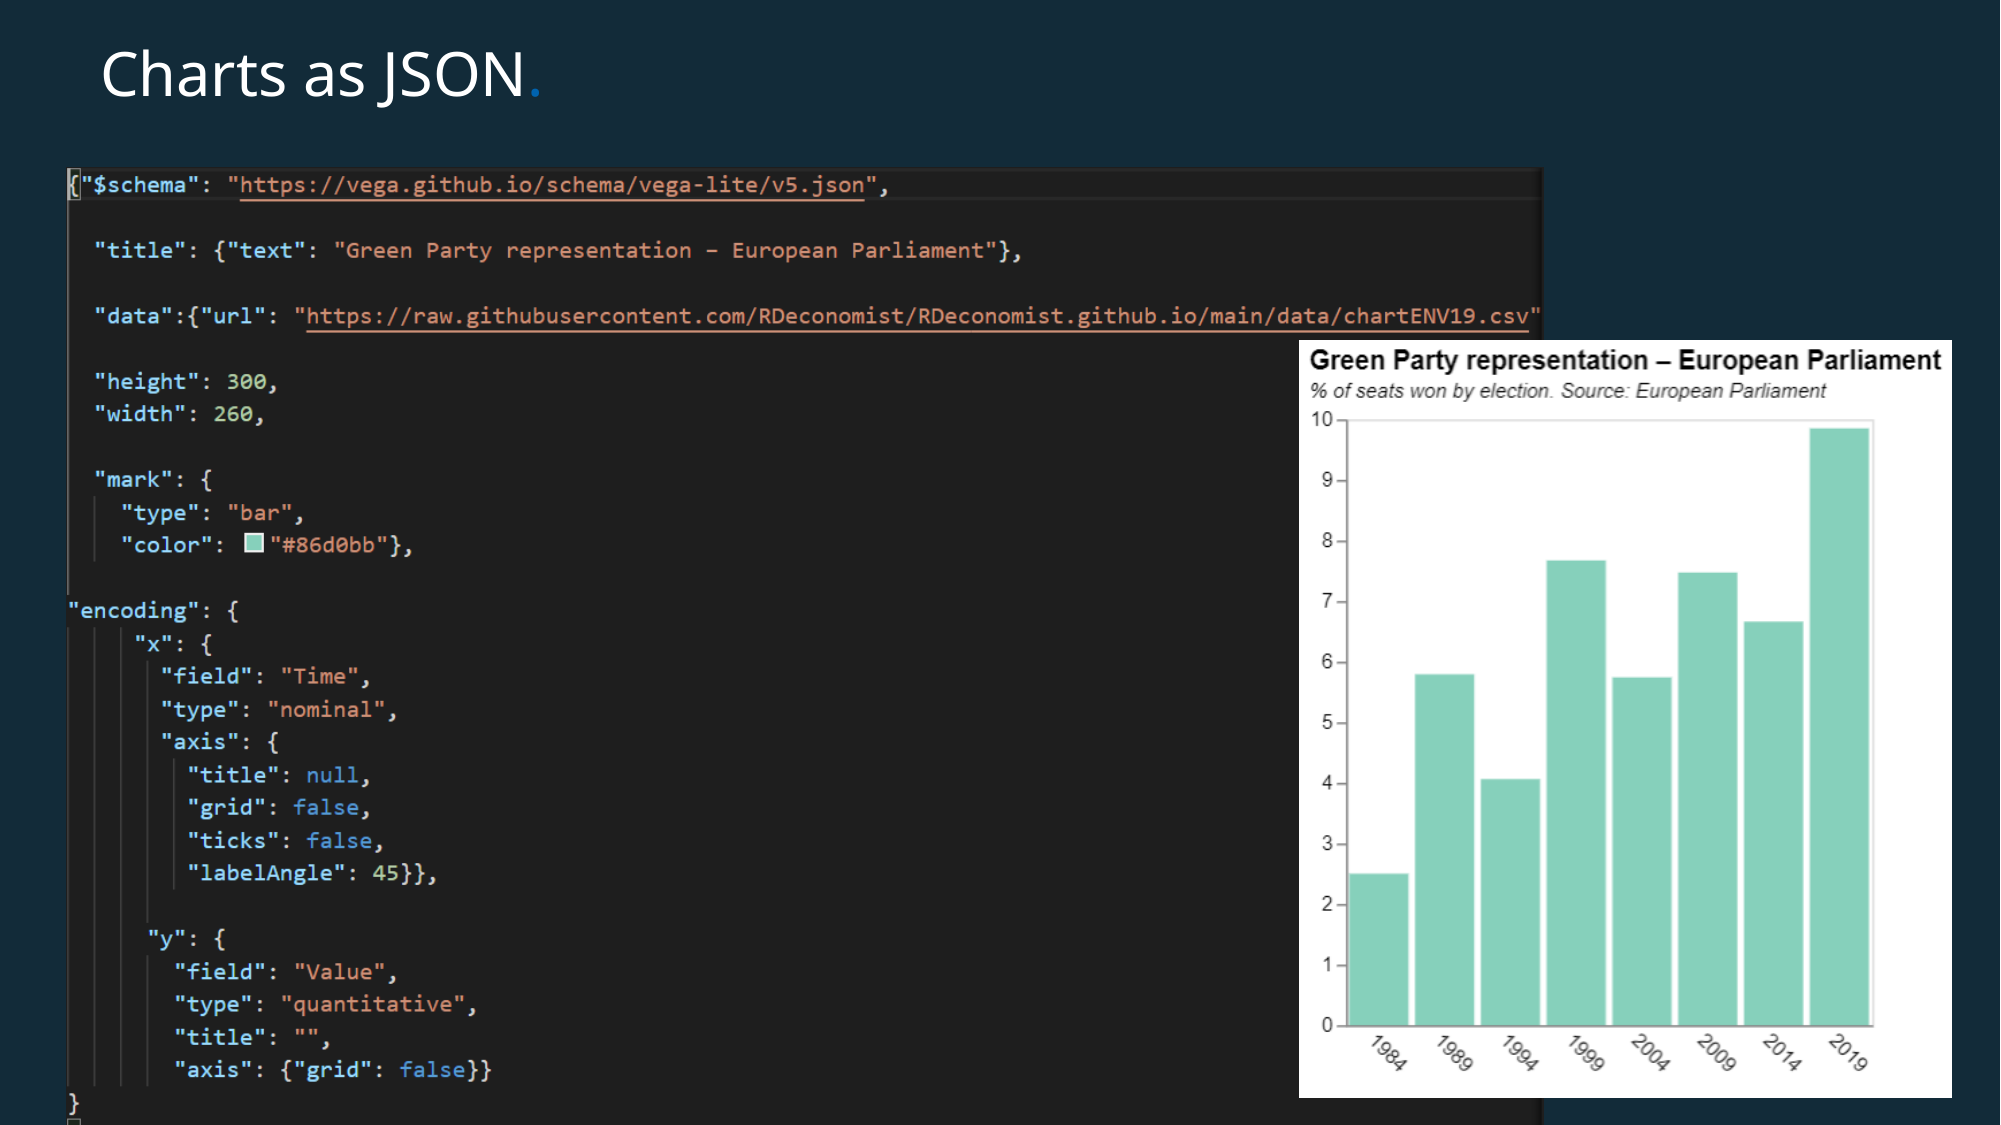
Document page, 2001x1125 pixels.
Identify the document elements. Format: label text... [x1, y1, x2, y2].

text_box Charts as JSON. [28, 35, 617, 118]
picture [66, 167, 1952, 1125]
